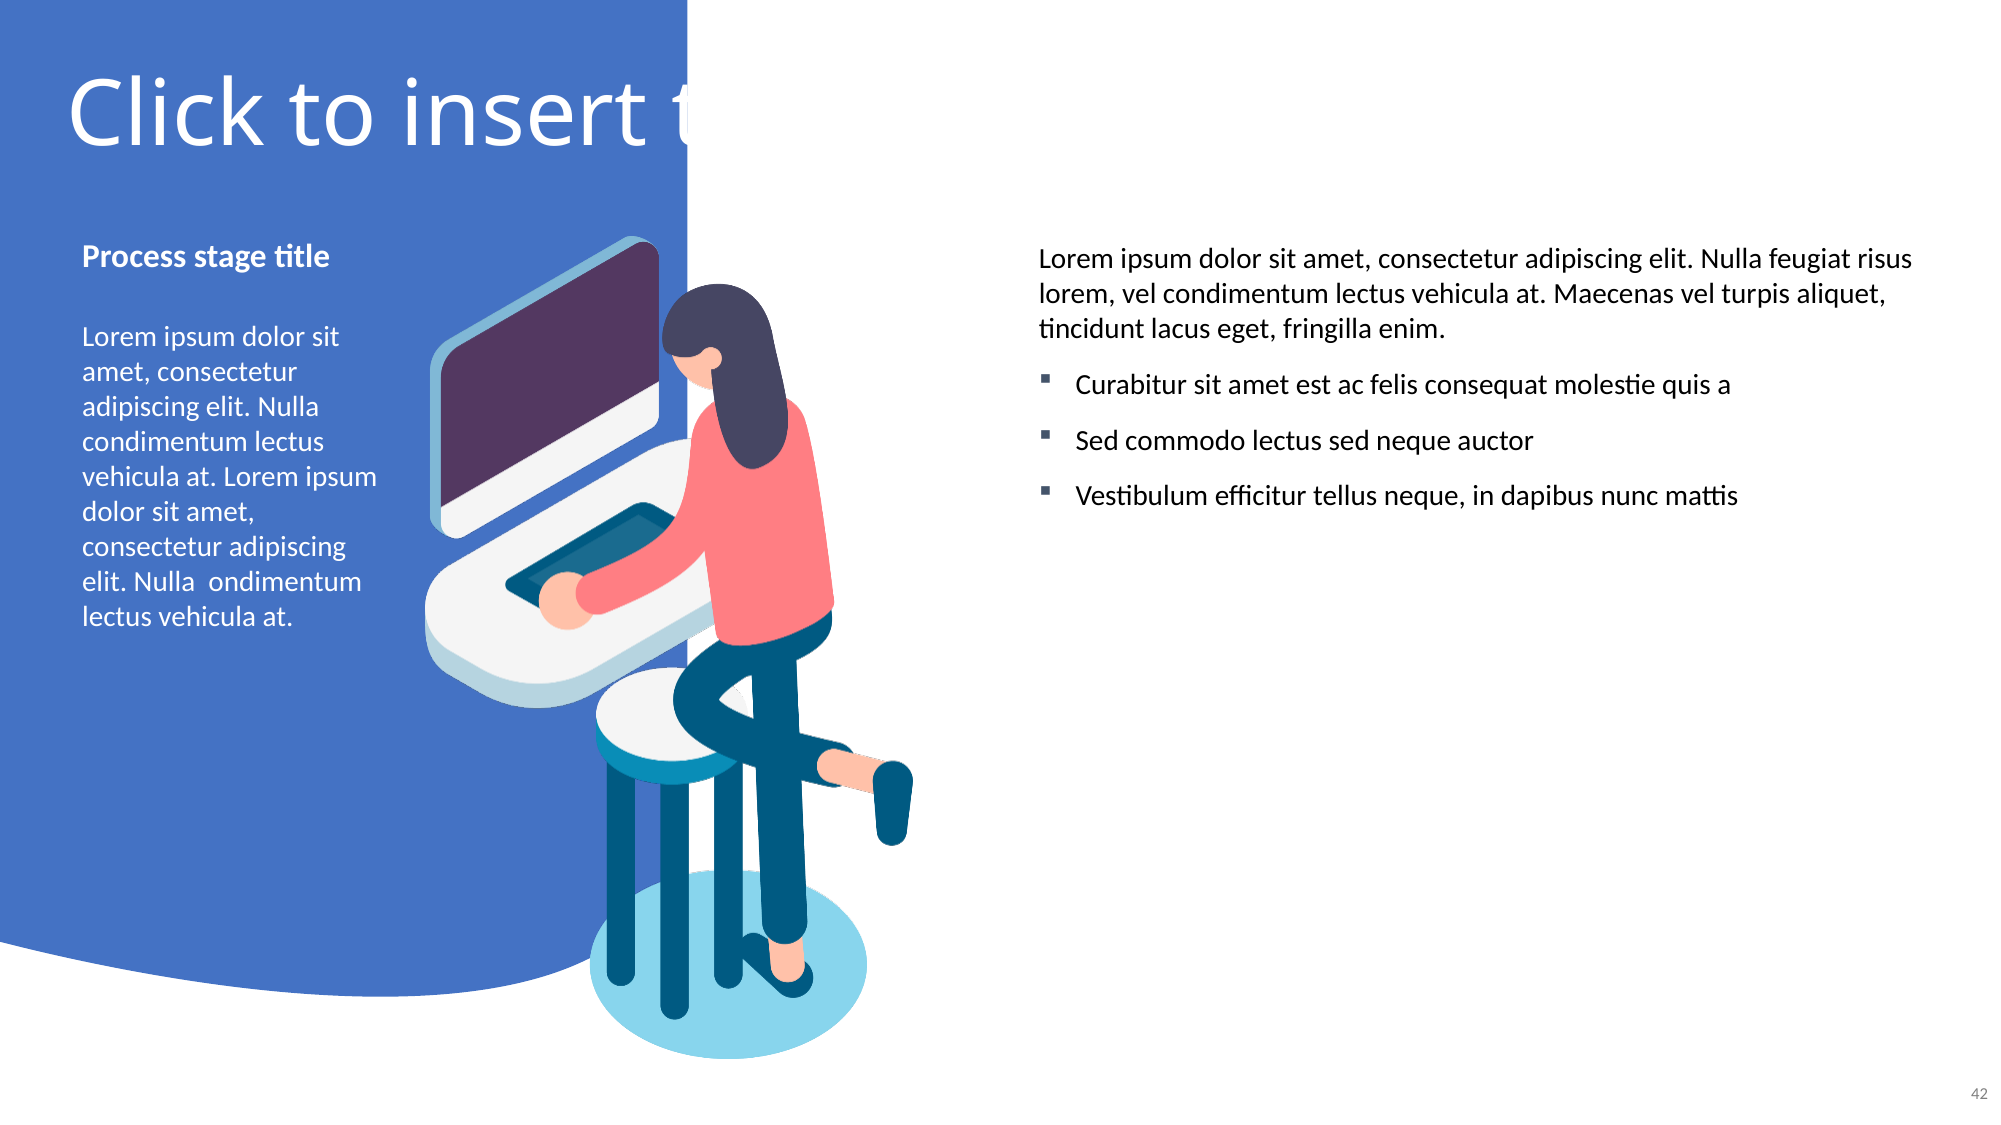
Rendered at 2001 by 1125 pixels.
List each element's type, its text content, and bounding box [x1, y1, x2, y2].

title Click to insert title [66, 66, 1686, 208]
picture [425, 236, 913, 1059]
list Lorem ipsum dolor sit amet, consectetur adipiscing elit. Nulla feugiat risus lorem, vel condimentum lectus vehicula at. Maecenas vel turpis aliquet, tincidunt lacus eget, fringilla enim. Curabitur sit amet est ac felis consequat molestie quis a Sed commodo lectus sed neque auctor Vestibulum efficitur tellus neque, in dapibus nunc mattis [1023, 231, 1934, 1059]
list Lorem ipsum dolor sit amet, consectetur adipiscing elit. Nulla condimentum lectus vehicula at. Lorem ipsum dolor sit amet, consectetur adipiscing elit. Nulla ondimentum lectus vehicula at. [67, 310, 413, 629]
list Process stage title [67, 226, 621, 268]
